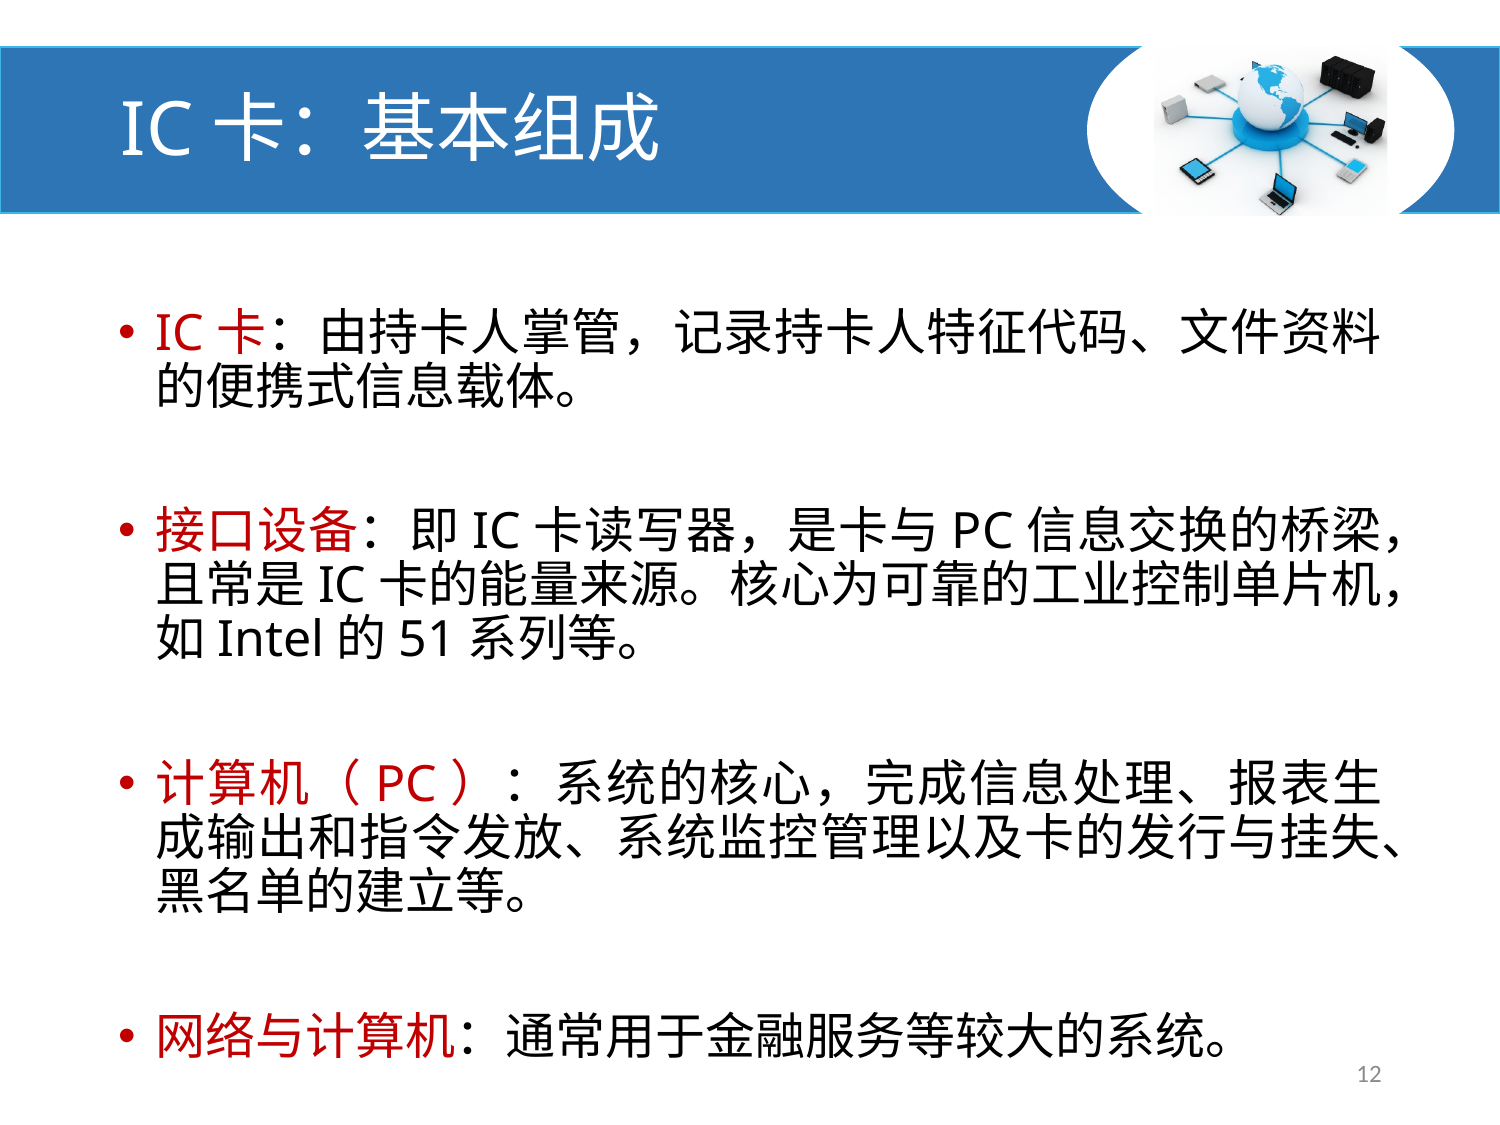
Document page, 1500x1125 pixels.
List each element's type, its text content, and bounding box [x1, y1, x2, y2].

title IC卡：基本组成 [105, 50, 1060, 214]
list IC卡：由持卡人掌管，记录持卡人特征代码、文件资料的便携式信息载体。 接口设备：即IC卡读写器，是卡与PC信息交换的桥梁，且常是IC卡的能量来源。核心为可靠的工业控制单片机，如Intel的51系列等。 计算机（PC）：系统的核心，完成信息处理、报表生成输出和指令发放、系统监控管理以及卡的发行与挂失、黑名单的建立等。 网络与计算机：通常用于金融服务等较大的系统。 [103, 299, 1397, 1014]
picture [1154, 46, 1388, 216]
slide_number 12 [1059, 1042, 1397, 1103]
